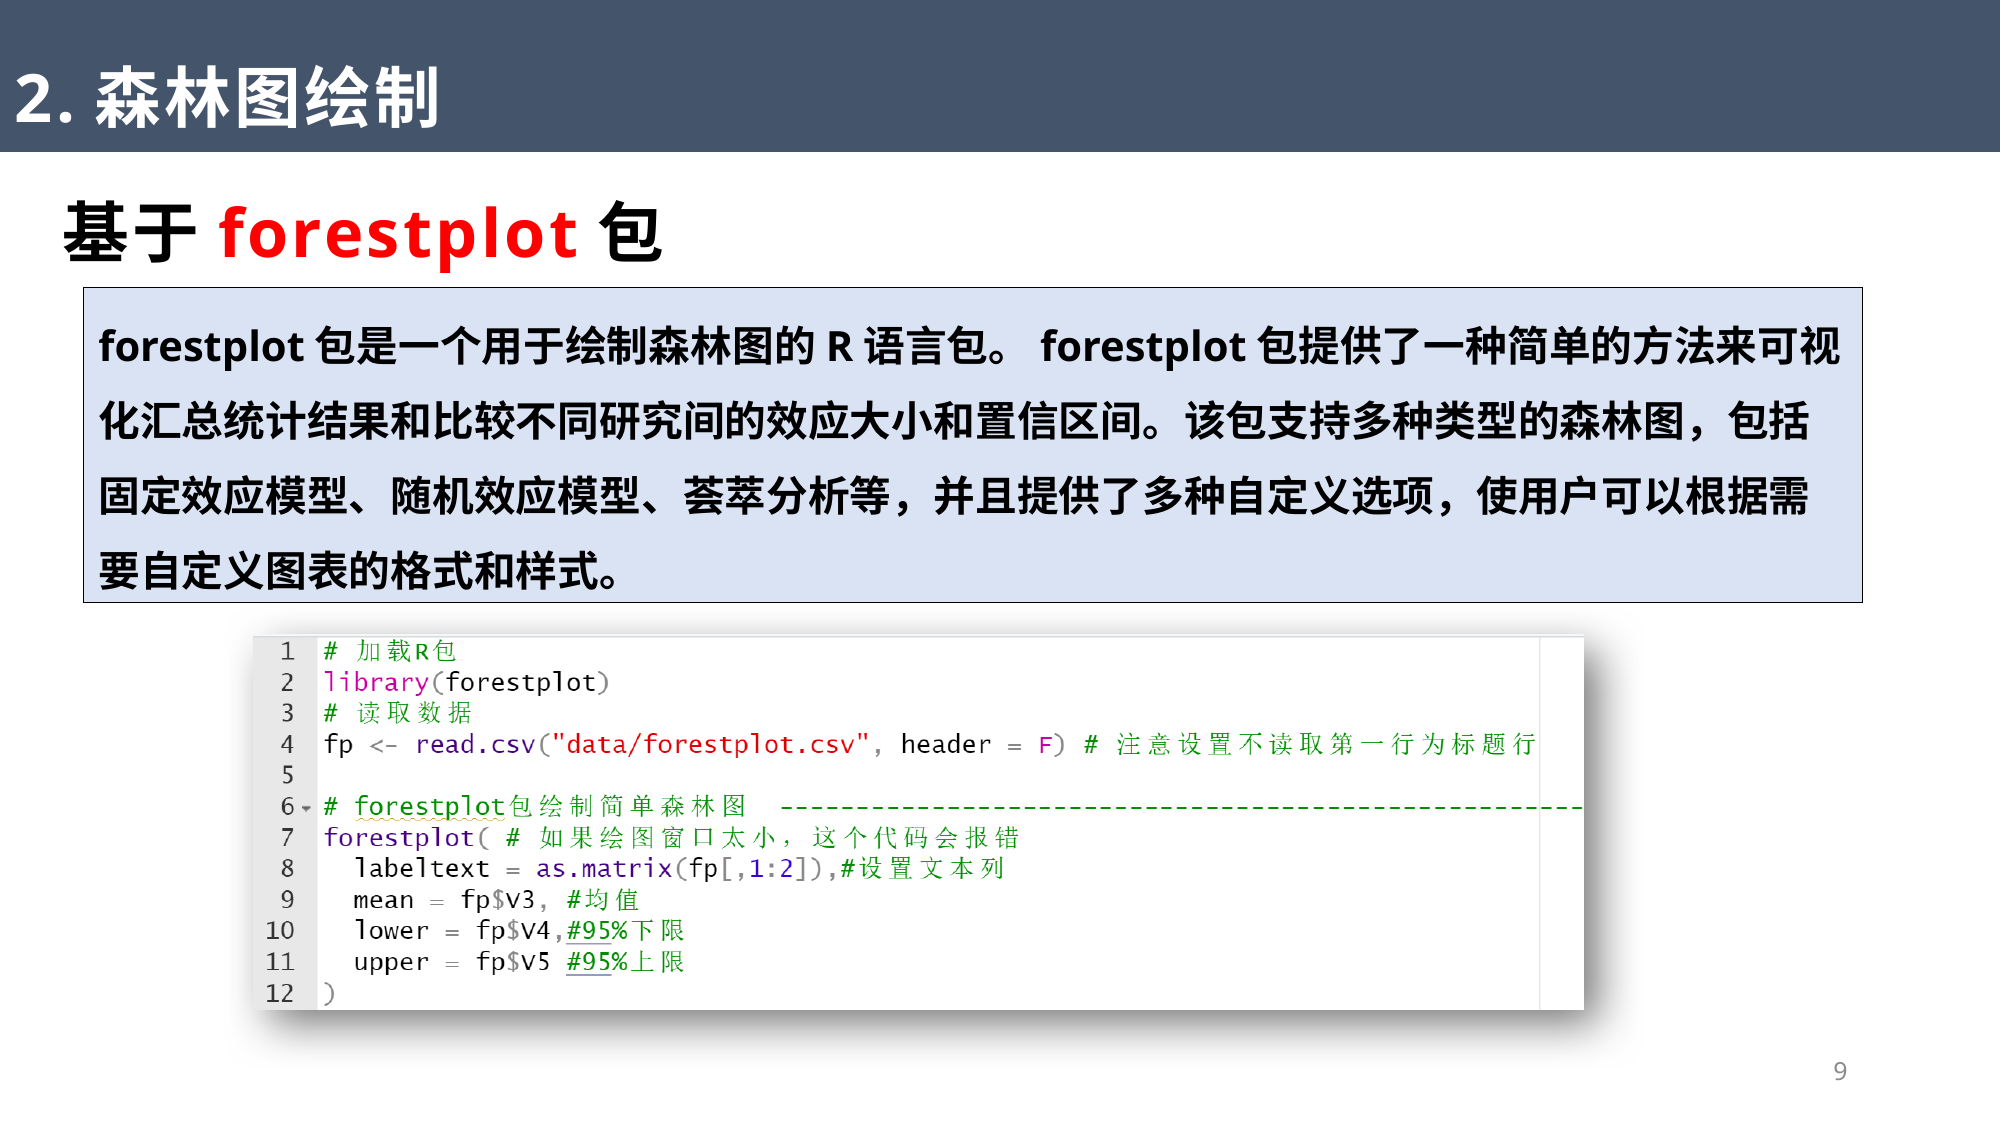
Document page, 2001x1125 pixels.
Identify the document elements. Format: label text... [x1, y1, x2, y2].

picture [253, 634, 1584, 1010]
slide_number 9 [1412, 1042, 1863, 1103]
text_box forestplot包是一个用于绘制森林图的R语言包。forestplot包提供了一种简单的方法来可视化汇总统计结果和比较不同研究间的效应大小和置信区间。该包支持多种类型的森林图，包括固定效应模型、随机效应模型、荟萃分析等，并且提供了多种自定义选项，使用户可以根据需要自定义图表的格式和样式。 [83, 287, 1863, 603]
text_box 2.森林图绘制 [0, 0, 2000, 153]
text_box 基于forestplot包 [47, 183, 1061, 279]
